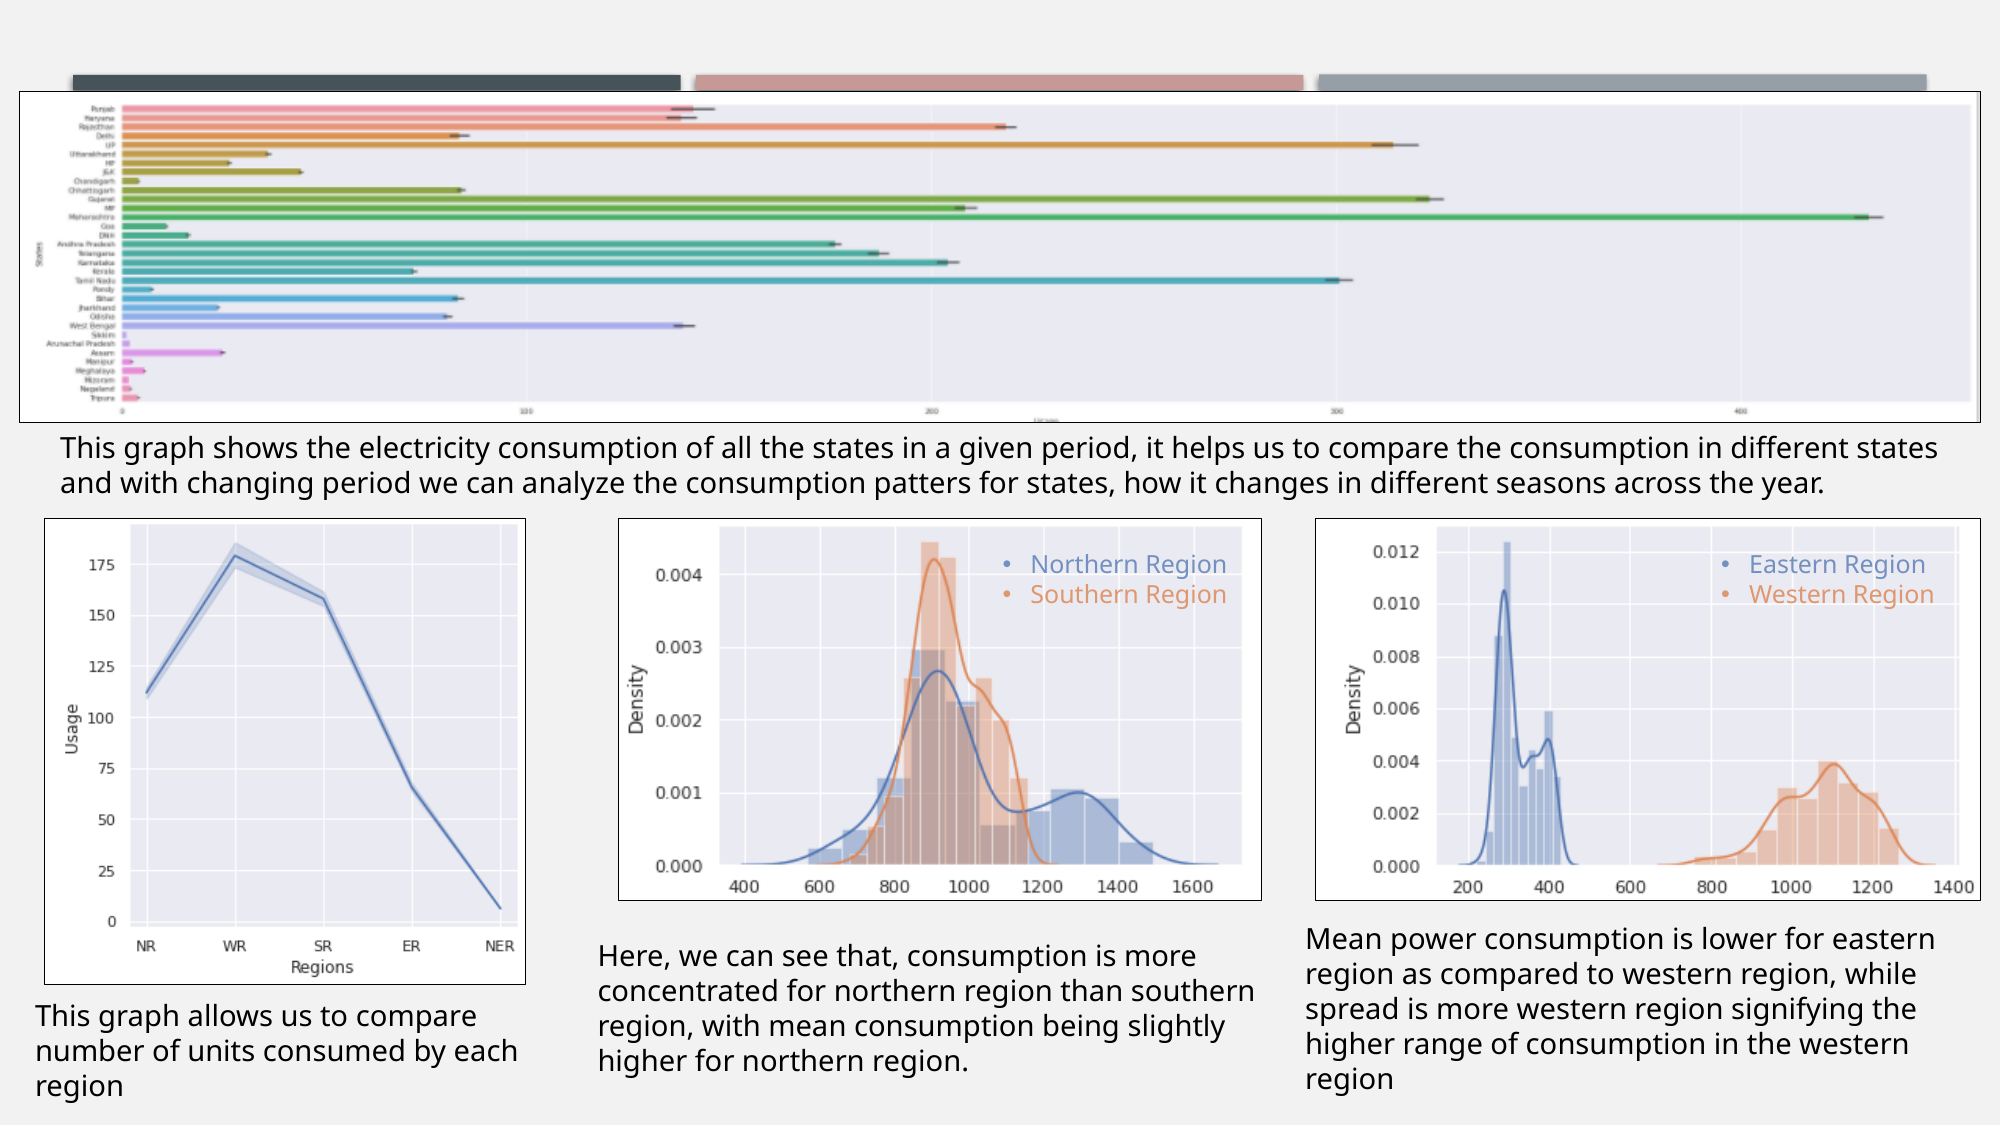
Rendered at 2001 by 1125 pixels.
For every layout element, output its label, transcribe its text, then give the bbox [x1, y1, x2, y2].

text_box Here, we can see that, consumption is more concentrated for northern region than southern region, with mean consumption being slightly higher for northern region. [582, 930, 1290, 1085]
text_box This graph shows the electricity consumption of all the states in a given period, it helps us to compare the consumption in different states and with changing period we can analyze the consumption patters for states, how it changes in different seasons across the year. [45, 434, 1980, 507]
picture [618, 518, 1262, 901]
text_box This graph allows us to compare number of units consumed by each region [20, 989, 602, 1110]
picture [1315, 518, 1981, 901]
picture [44, 518, 526, 985]
text_box Mean power consumption is lower for eastern region as compared to western region, while spread is more western region signifying the higher range of consumption in the western region [1290, 912, 1980, 1103]
picture [19, 91, 1981, 423]
